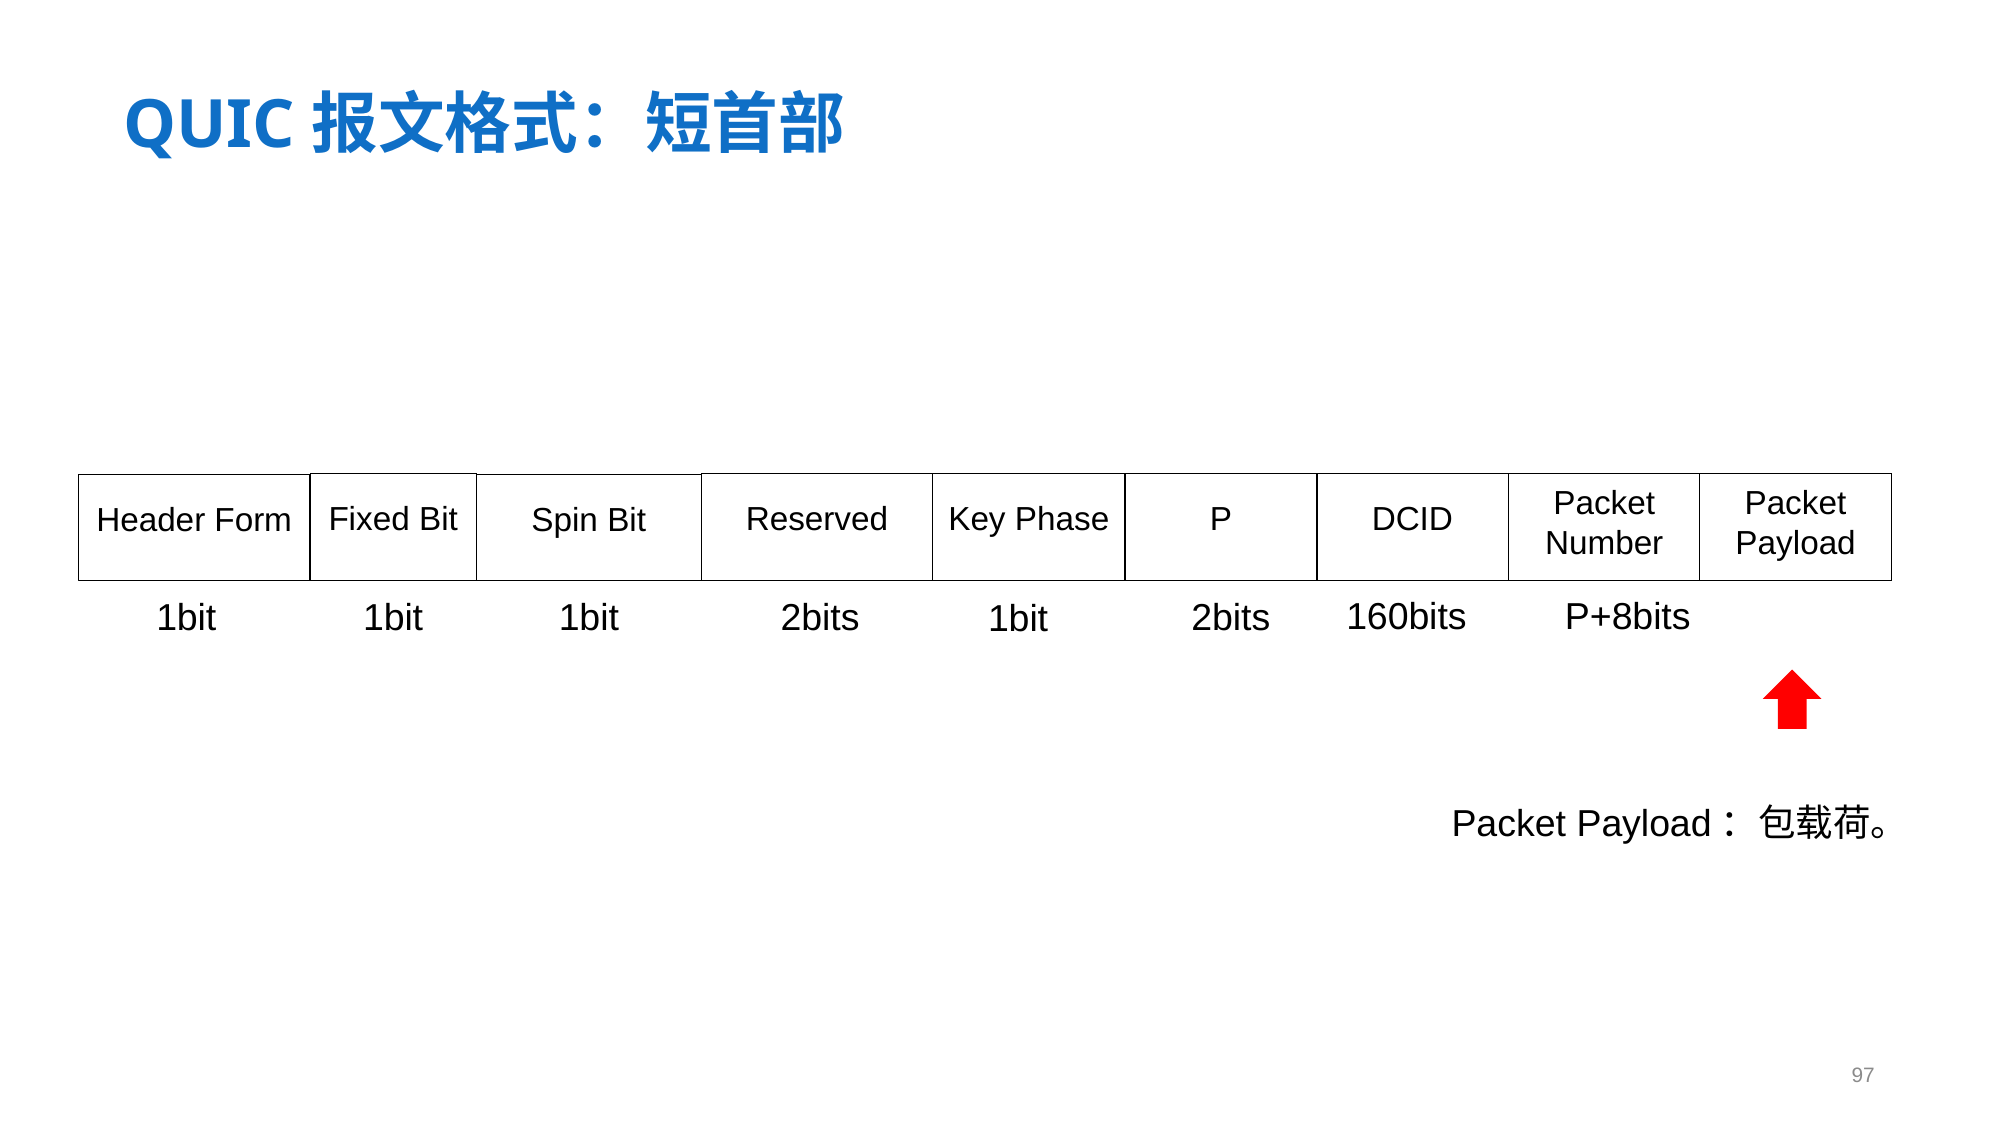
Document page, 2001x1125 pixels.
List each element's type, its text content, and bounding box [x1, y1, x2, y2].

text_box 2bits [765, 585, 875, 645]
text_box 1bit [141, 585, 232, 646]
text_box Fixed Bit [310, 473, 477, 581]
text_box Header Form [78, 474, 310, 581]
title QUIC报文格式：短首部 [108, 21, 1890, 169]
slide_number 97 [1274, 1051, 1890, 1097]
text_box Packet Payload [1699, 473, 1892, 581]
text_box P+8bits [1549, 584, 1706, 645]
text_box Reserved [701, 473, 932, 581]
text_box Packet Number [1508, 473, 1699, 581]
text_box P [1125, 473, 1316, 581]
text_box 1bit [544, 585, 634, 646]
text_box Spin Bit [476, 474, 701, 581]
text_box 160bits [1331, 584, 1482, 645]
text_box Packet Payload：包载荷。 [1391, 768, 1945, 852]
text_box [1762, 669, 1822, 729]
text_box 1bit [973, 586, 1064, 646]
text_box Key Phase [932, 473, 1125, 581]
text_box 2bits [1176, 585, 1286, 645]
text_box 1bit [348, 585, 439, 646]
text_box DCID [1316, 473, 1508, 581]
